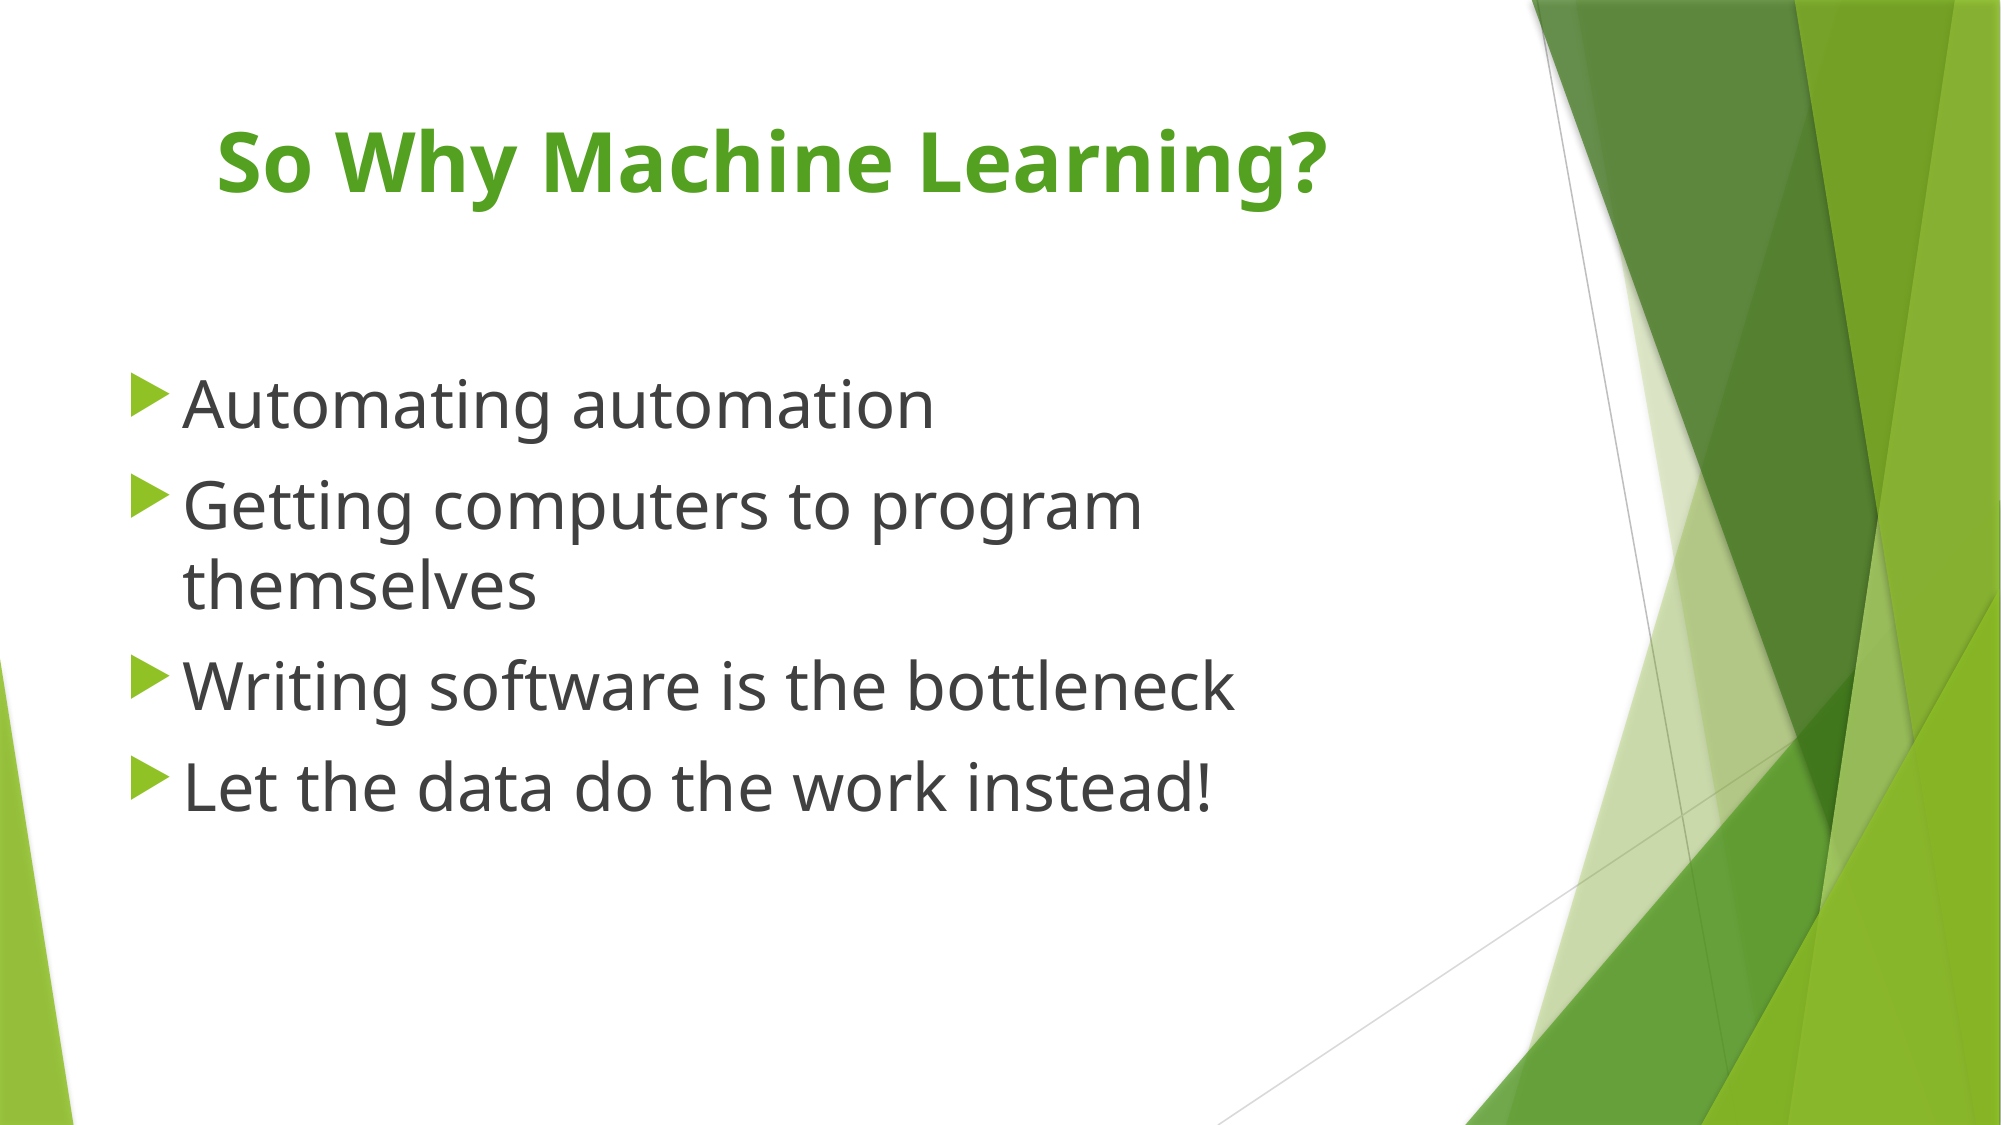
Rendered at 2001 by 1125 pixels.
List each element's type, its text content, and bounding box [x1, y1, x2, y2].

list Automating automation Getting computers to program themselves Writing software is the bottleneck Let the data do the work instead! [111, 354, 1522, 992]
title So Why Machine Learning? [201, 101, 1577, 294]
